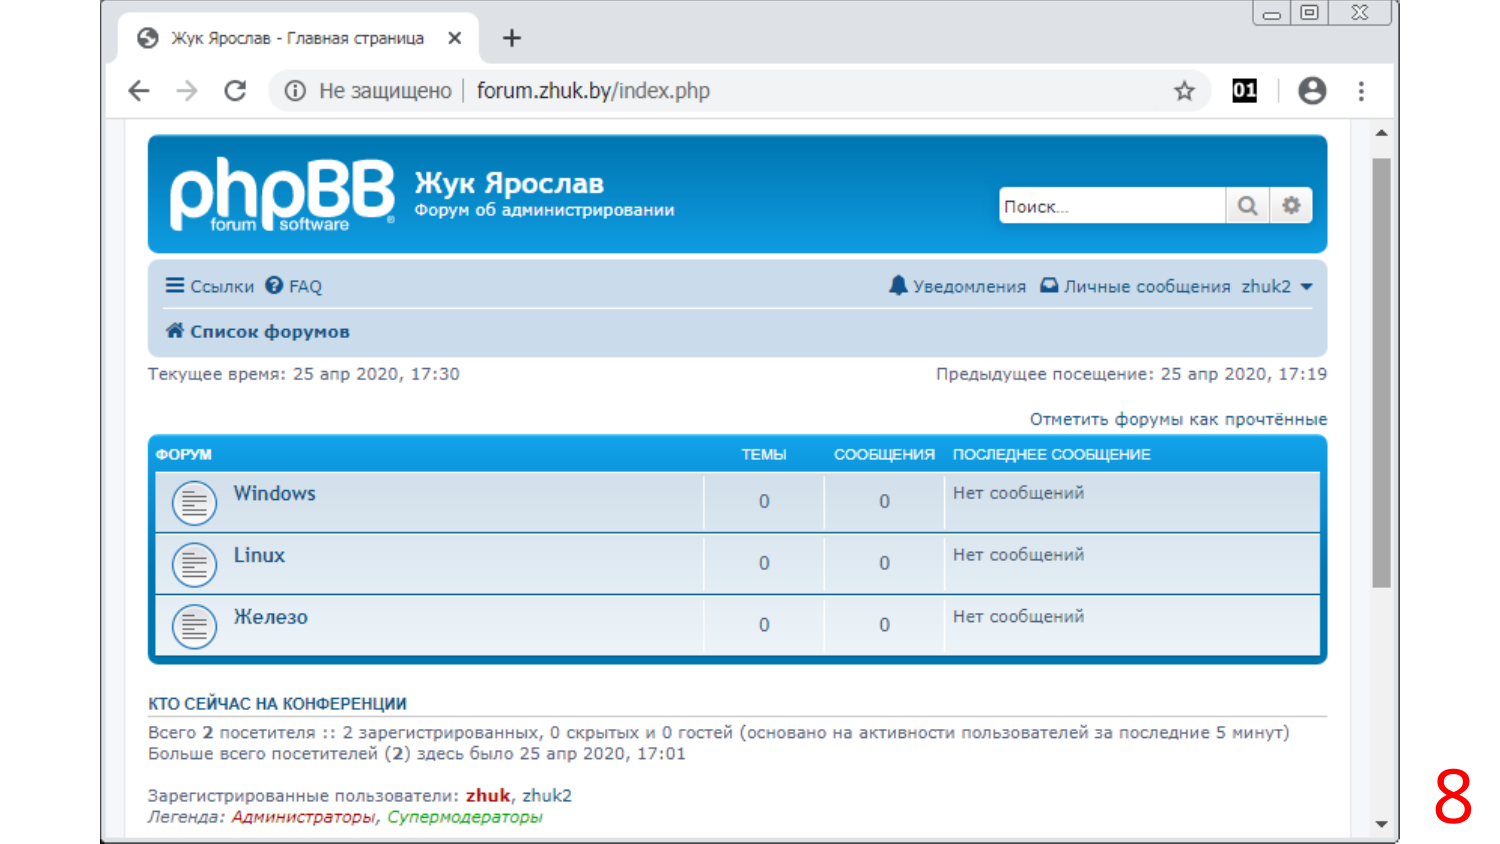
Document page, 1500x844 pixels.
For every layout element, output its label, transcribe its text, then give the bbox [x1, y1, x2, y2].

picture [99, 0, 1400, 844]
text_box 8 [1417, 741, 1491, 844]
